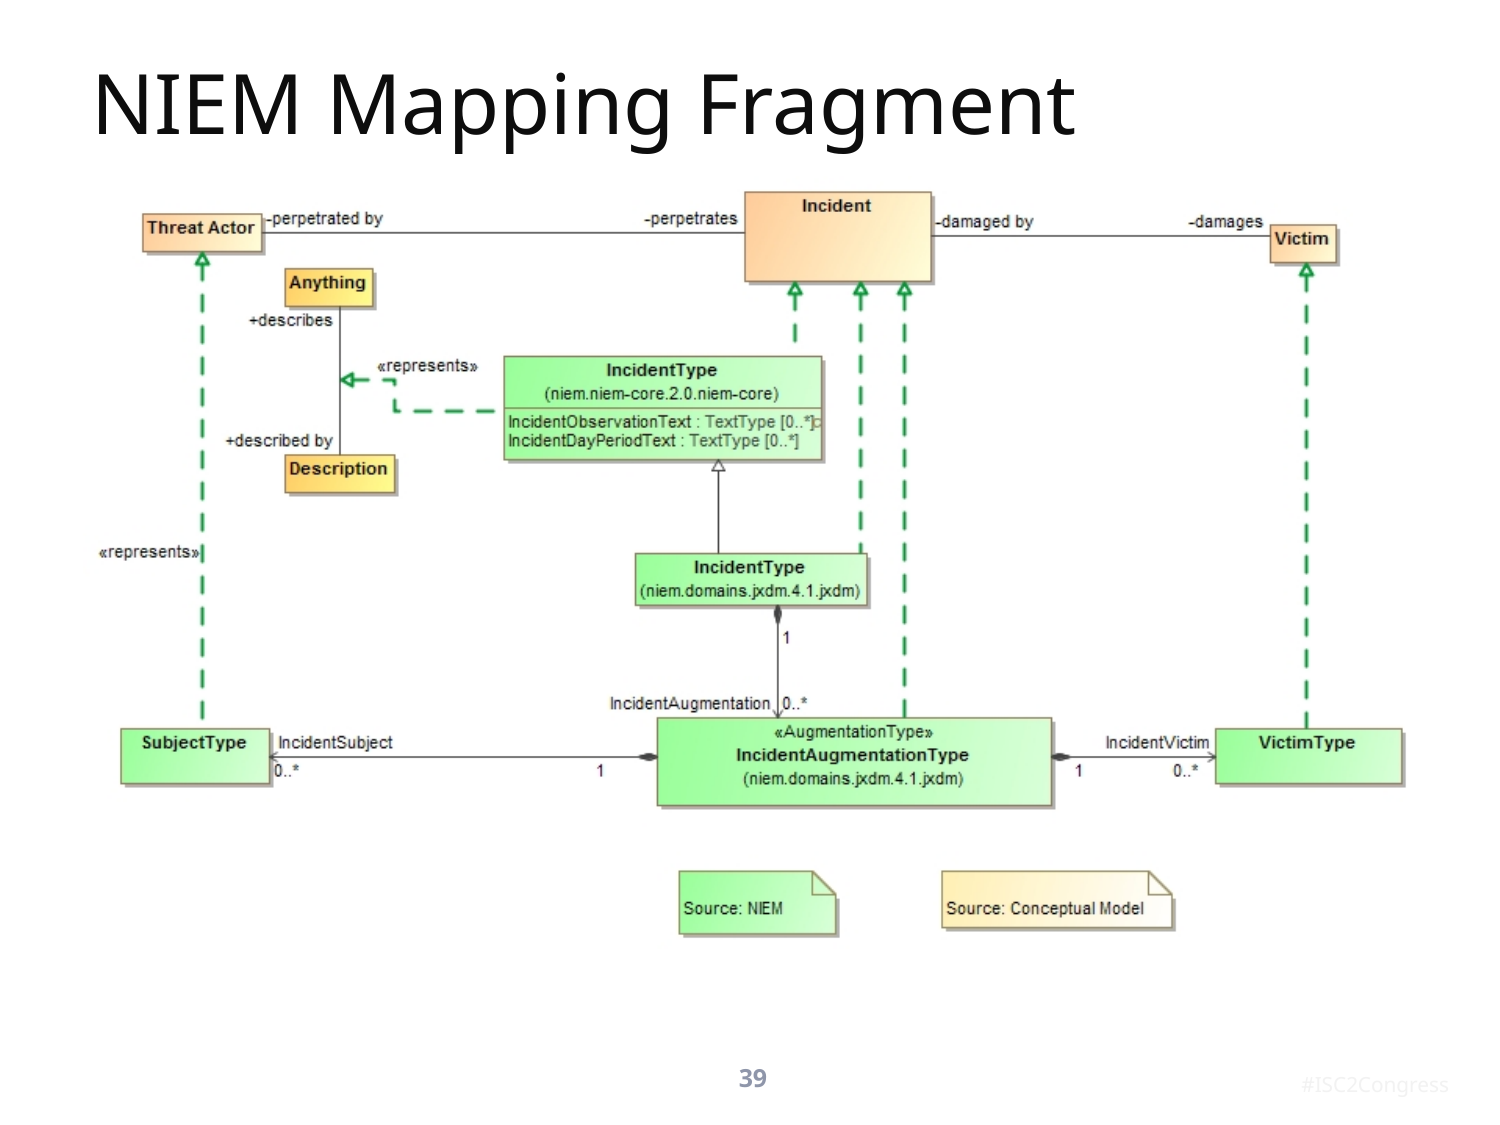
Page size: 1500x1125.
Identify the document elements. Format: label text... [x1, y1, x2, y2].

title NIEM Mapping Fragment [76, 23, 1392, 180]
picture [83, 176, 1417, 949]
